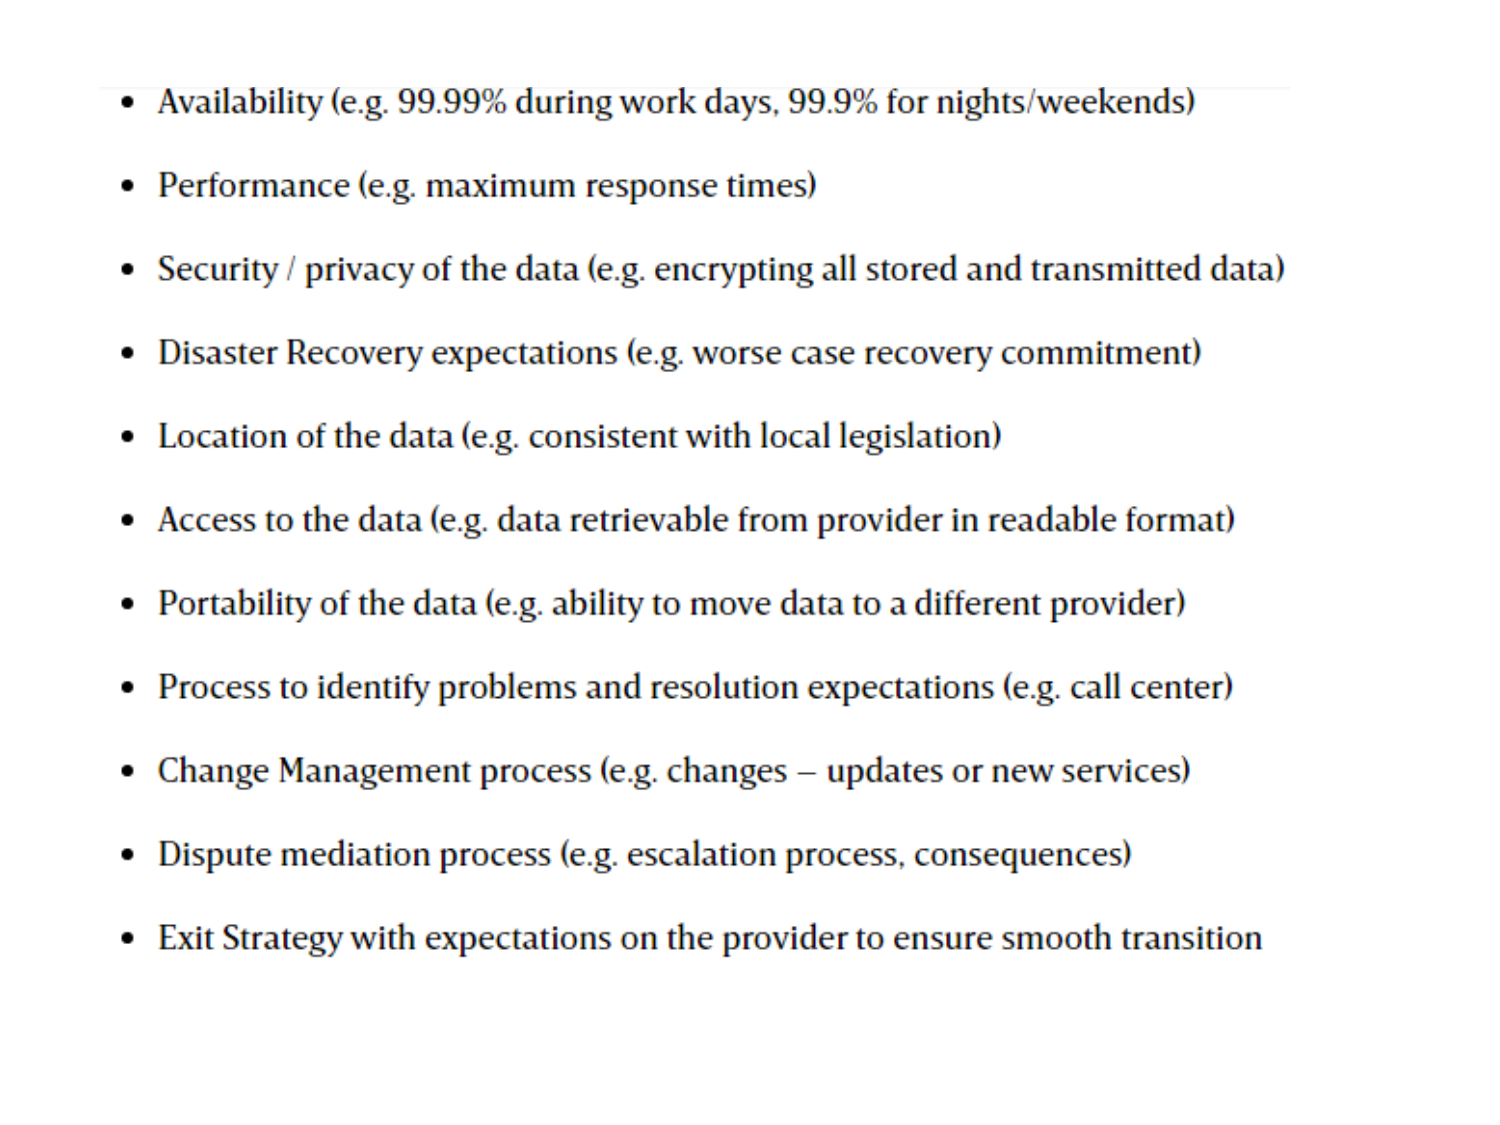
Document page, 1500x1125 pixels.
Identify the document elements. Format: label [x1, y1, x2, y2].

picture [99, 87, 1290, 963]
